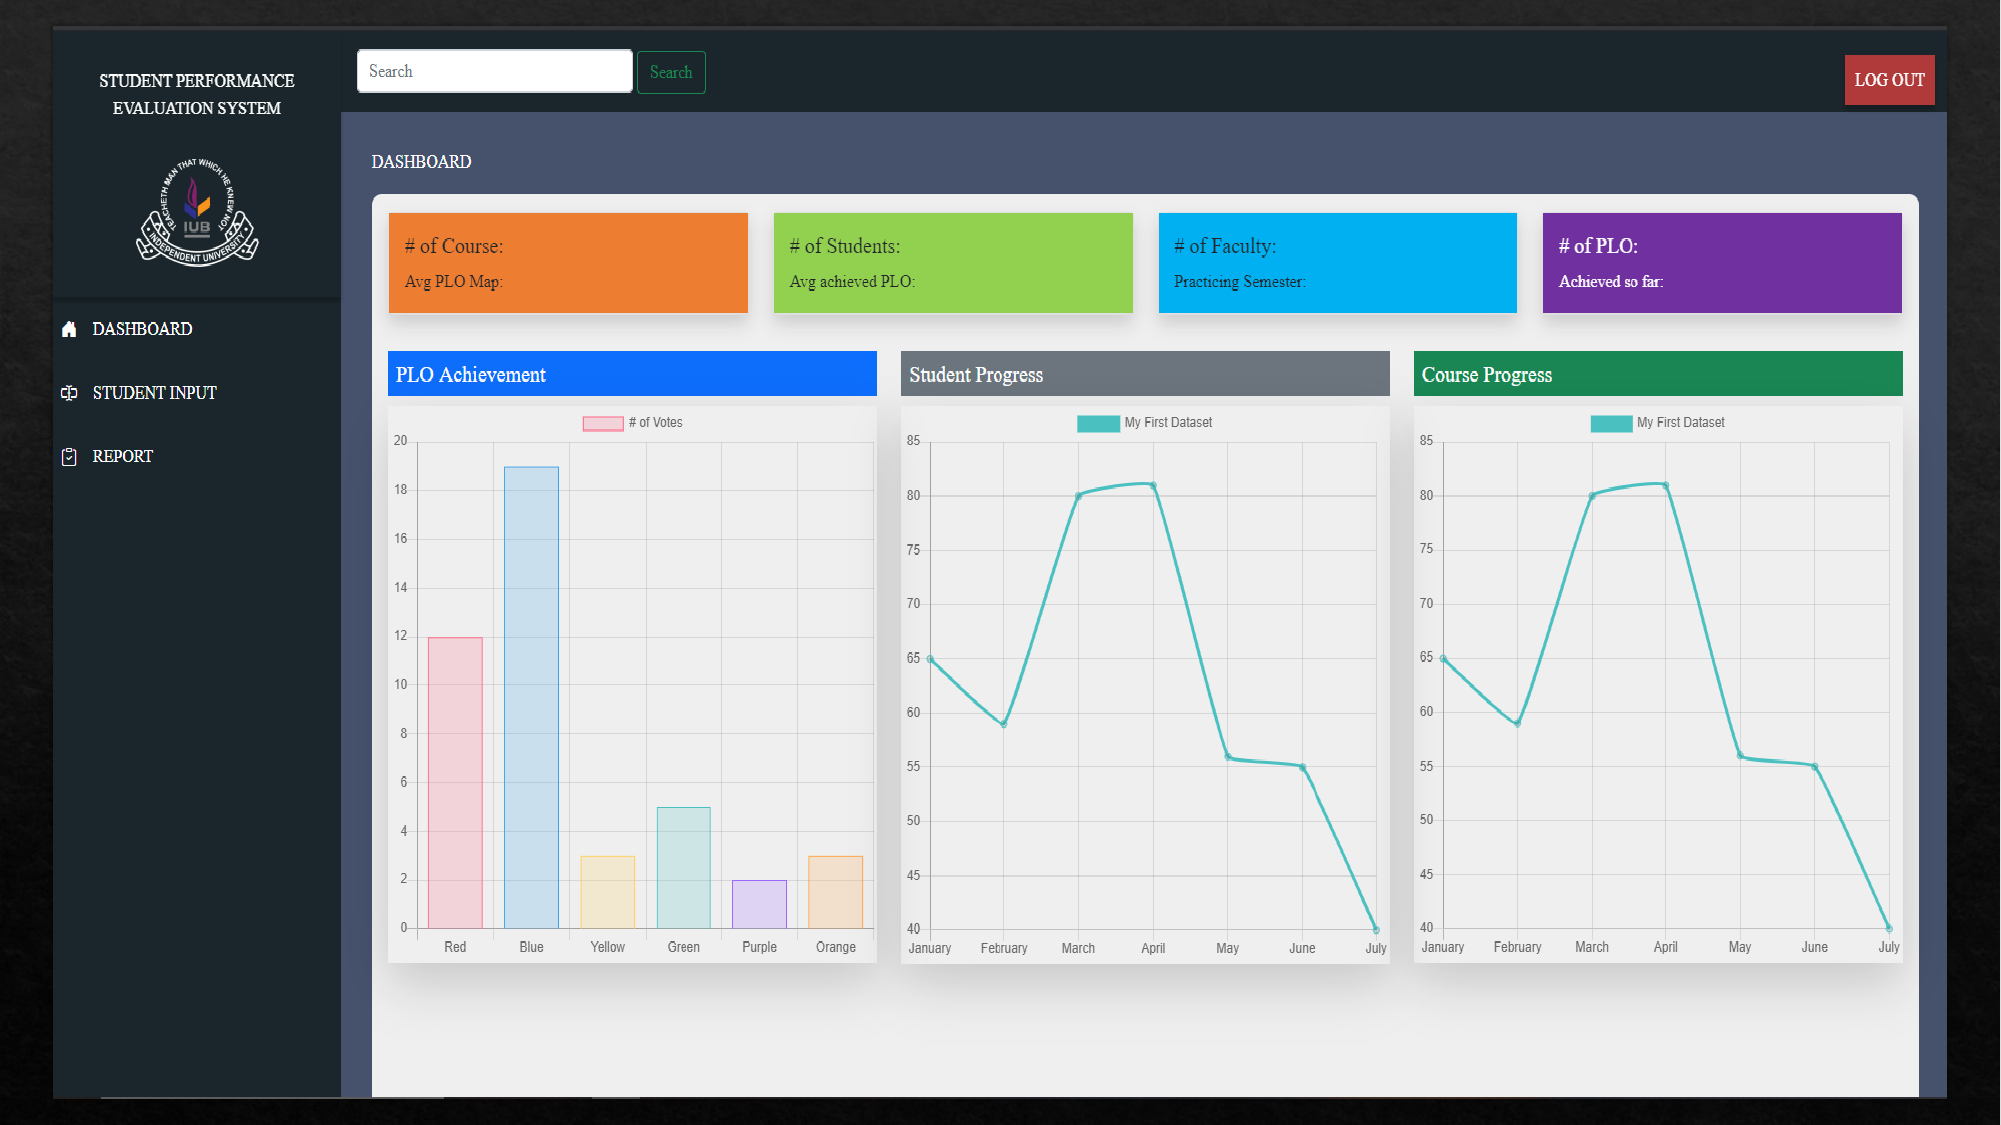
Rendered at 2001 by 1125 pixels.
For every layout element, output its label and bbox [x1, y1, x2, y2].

list [53, 26, 1947, 1099]
